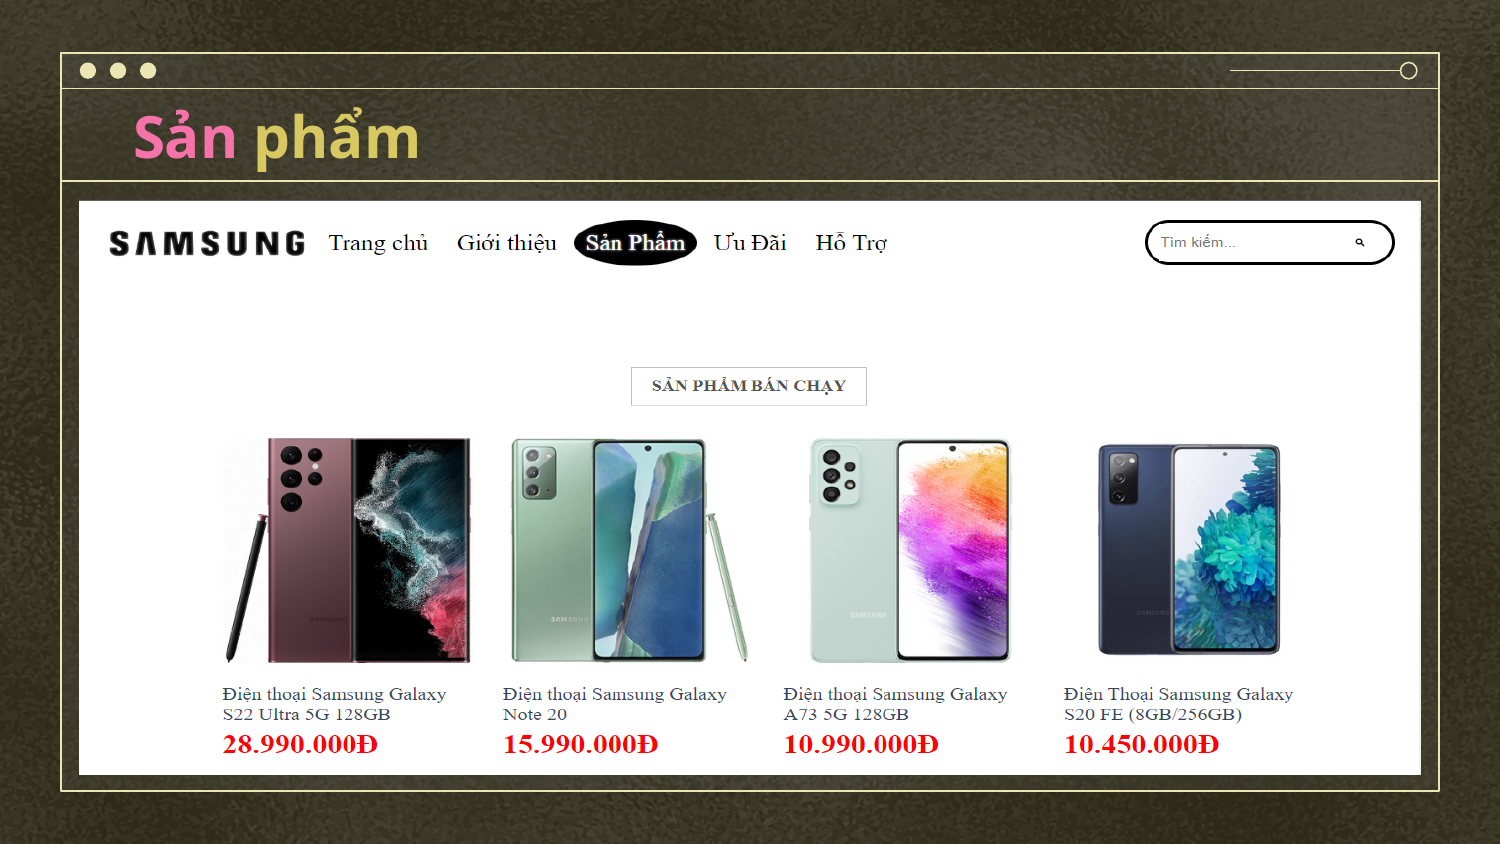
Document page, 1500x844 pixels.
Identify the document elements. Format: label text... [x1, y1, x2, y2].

picture [78, 200, 1422, 775]
title Sản phẩm [118, 49, 478, 199]
